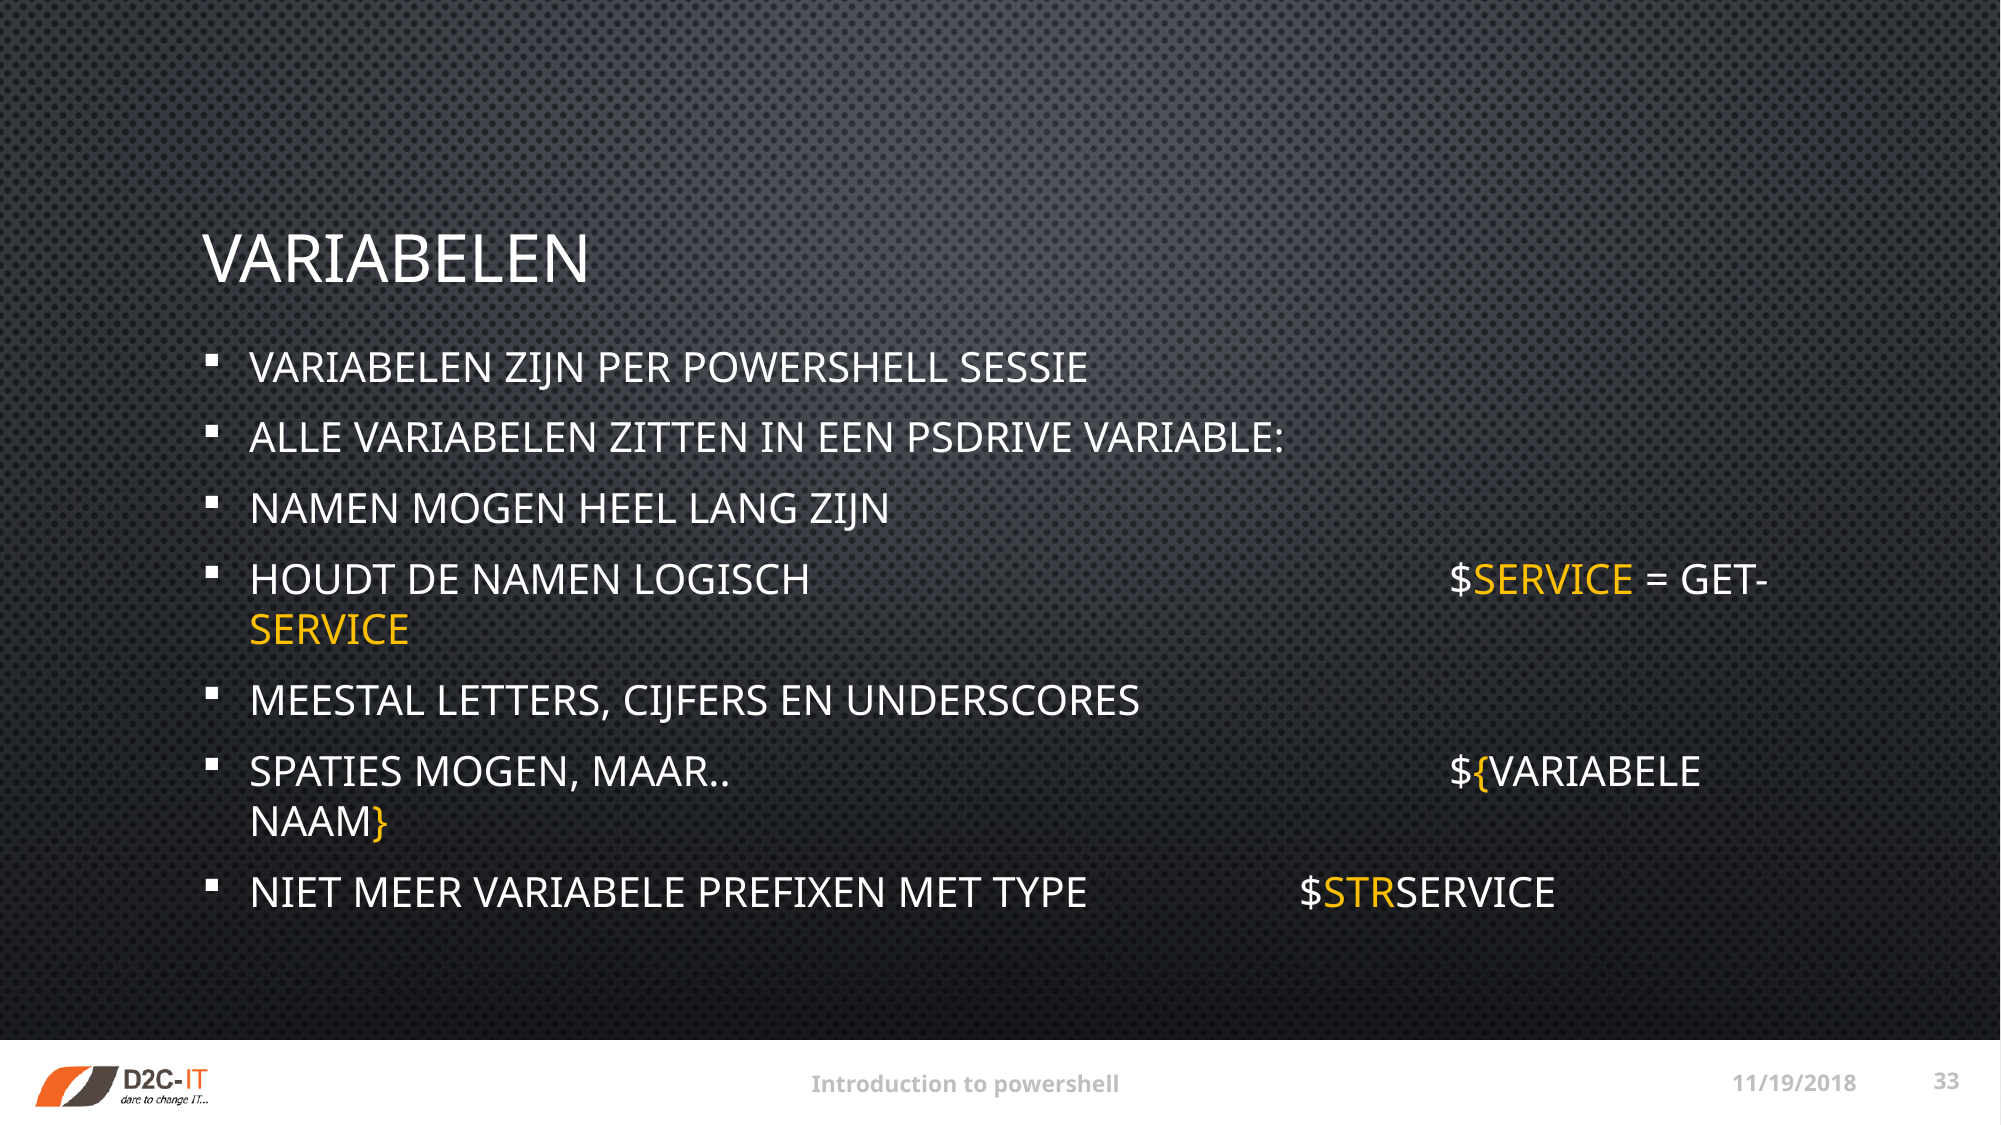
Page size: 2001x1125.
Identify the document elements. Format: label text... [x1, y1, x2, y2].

title variabelen [187, 99, 1813, 377]
footer Introduction to powershell [347, 1053, 1585, 1114]
picture [24, 1060, 229, 1114]
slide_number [1609, 1052, 1873, 1113]
slide_number 33 [1884, 1052, 1975, 1113]
list Variabelen zijn per Powershell sessie Alle variabelen zitten in een psdrive variable: Namen mogen heel lang zijn Houdt de namen logisch $service = get-service Meestal letters, cijfers en underscores Spaties mogen, maar.. ${variabele naam} Niet meer variabele prefixen met type $strService [187, 377, 1813, 950]
